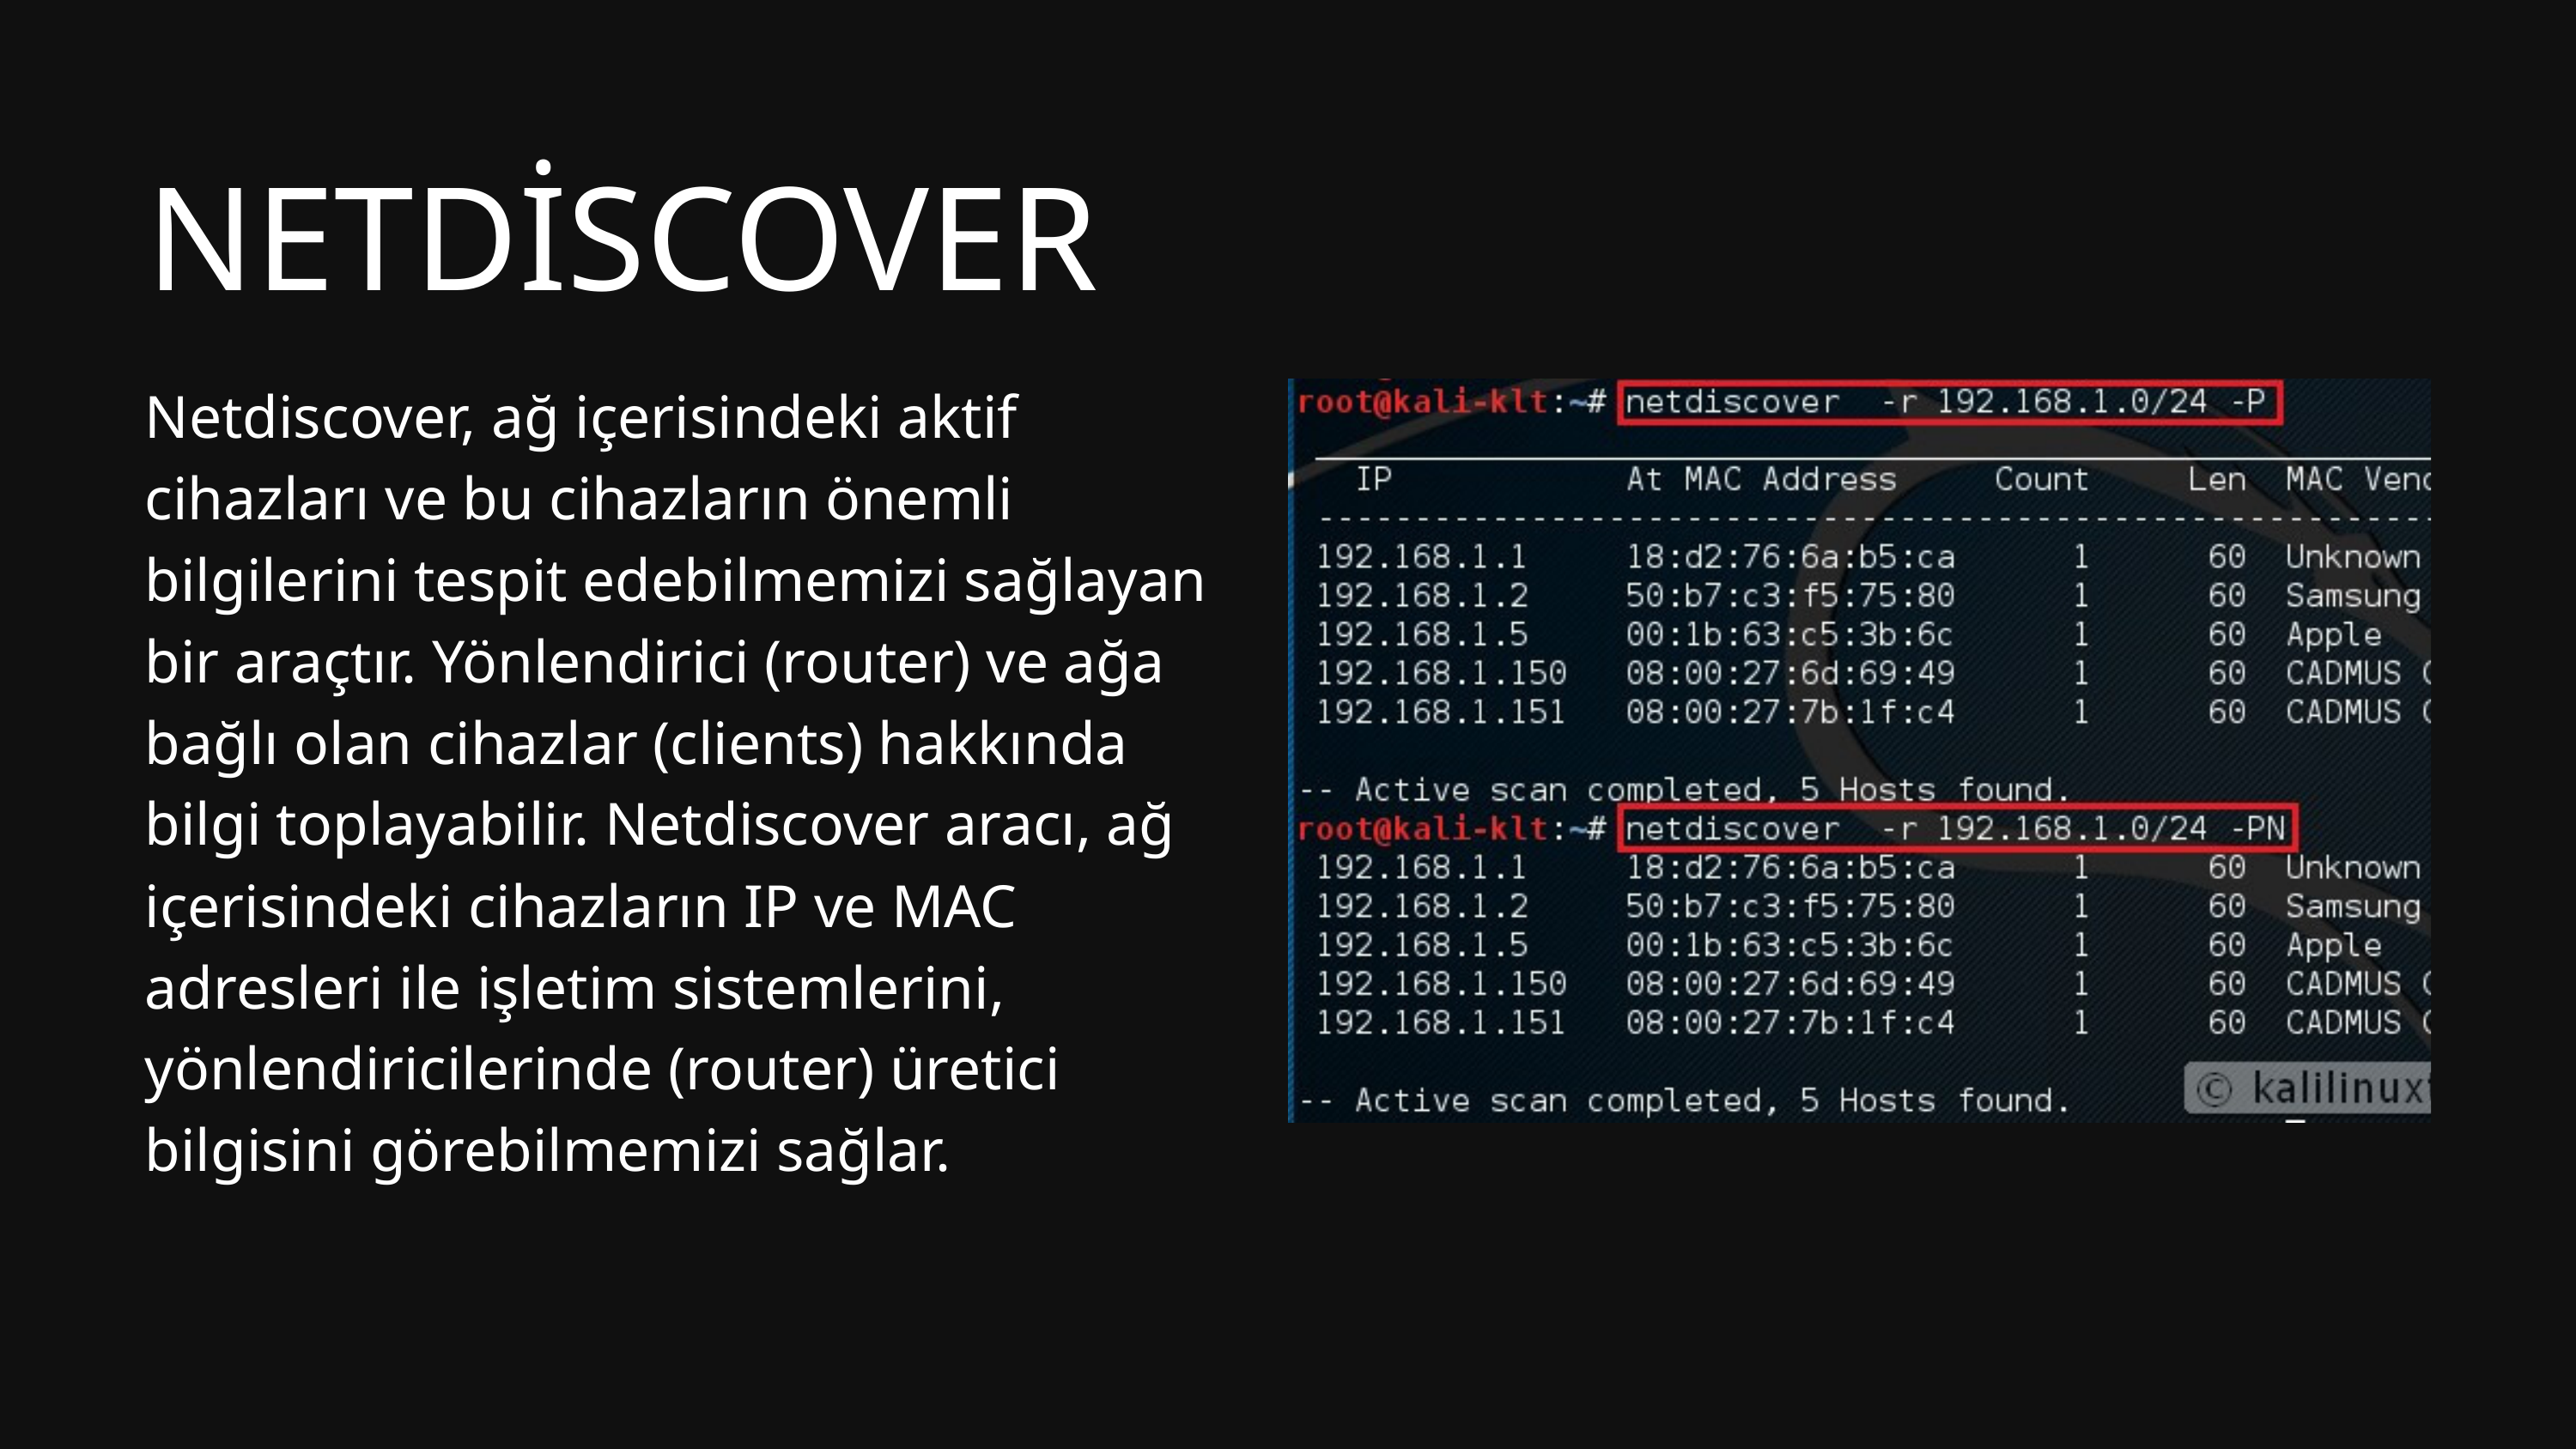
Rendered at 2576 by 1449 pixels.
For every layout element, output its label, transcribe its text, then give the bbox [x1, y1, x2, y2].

picture [1287, 379, 2432, 1123]
text_box Netdiscover, ağ içerisindeki aktif cihazları ve bu cihazların önemli bilgilerini tespit edebilmemizi sağlayan bir araçtır. Yönlendirici (router) ve ağa bağlı olan cihazlar (clients) hakkında bilgi toplayabilir. Netdiscover aracı, ağ içerisindeki cihazların IP ve MAC adresleri ile işletim sistemlerini, yönlendiricilerinde (router) üretici bilgisini görebilmemizi sağlar. [144, 368, 1247, 1184]
text_box NETDİSCOVER [146, 132, 1510, 319]
